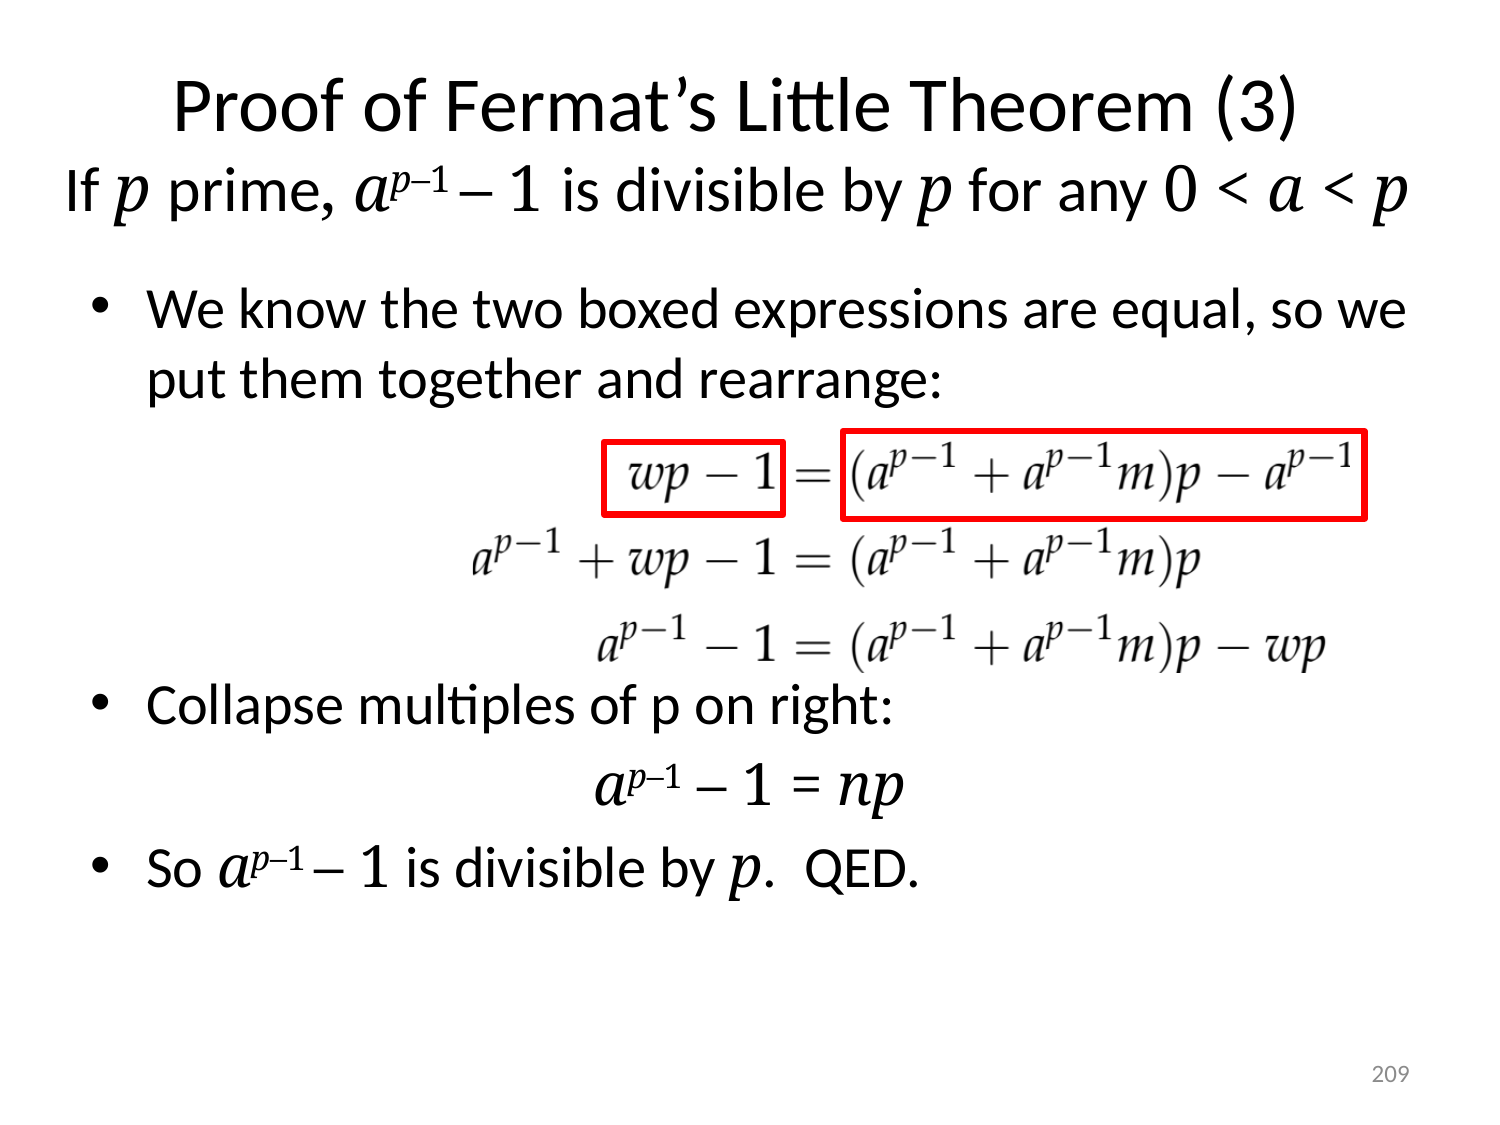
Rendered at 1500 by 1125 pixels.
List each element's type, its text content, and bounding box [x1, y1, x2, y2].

list We know the two boxed expressions are equal, so we put them together and rearrange: Collapse multiples of p on right: ap–1 – 1 = np So ap–1 – 1 is divisible by p. QED. [75, 262, 1425, 1086]
title Proof of Fermat’s Little Theorem (3) If p prime, ap–1 – 1 is divisible by p for any 0 < a < p [31, 45, 1444, 233]
slide_number 209 [1074, 1042, 1425, 1103]
text_box [841, 429, 1367, 521]
picture [472, 441, 1351, 673]
